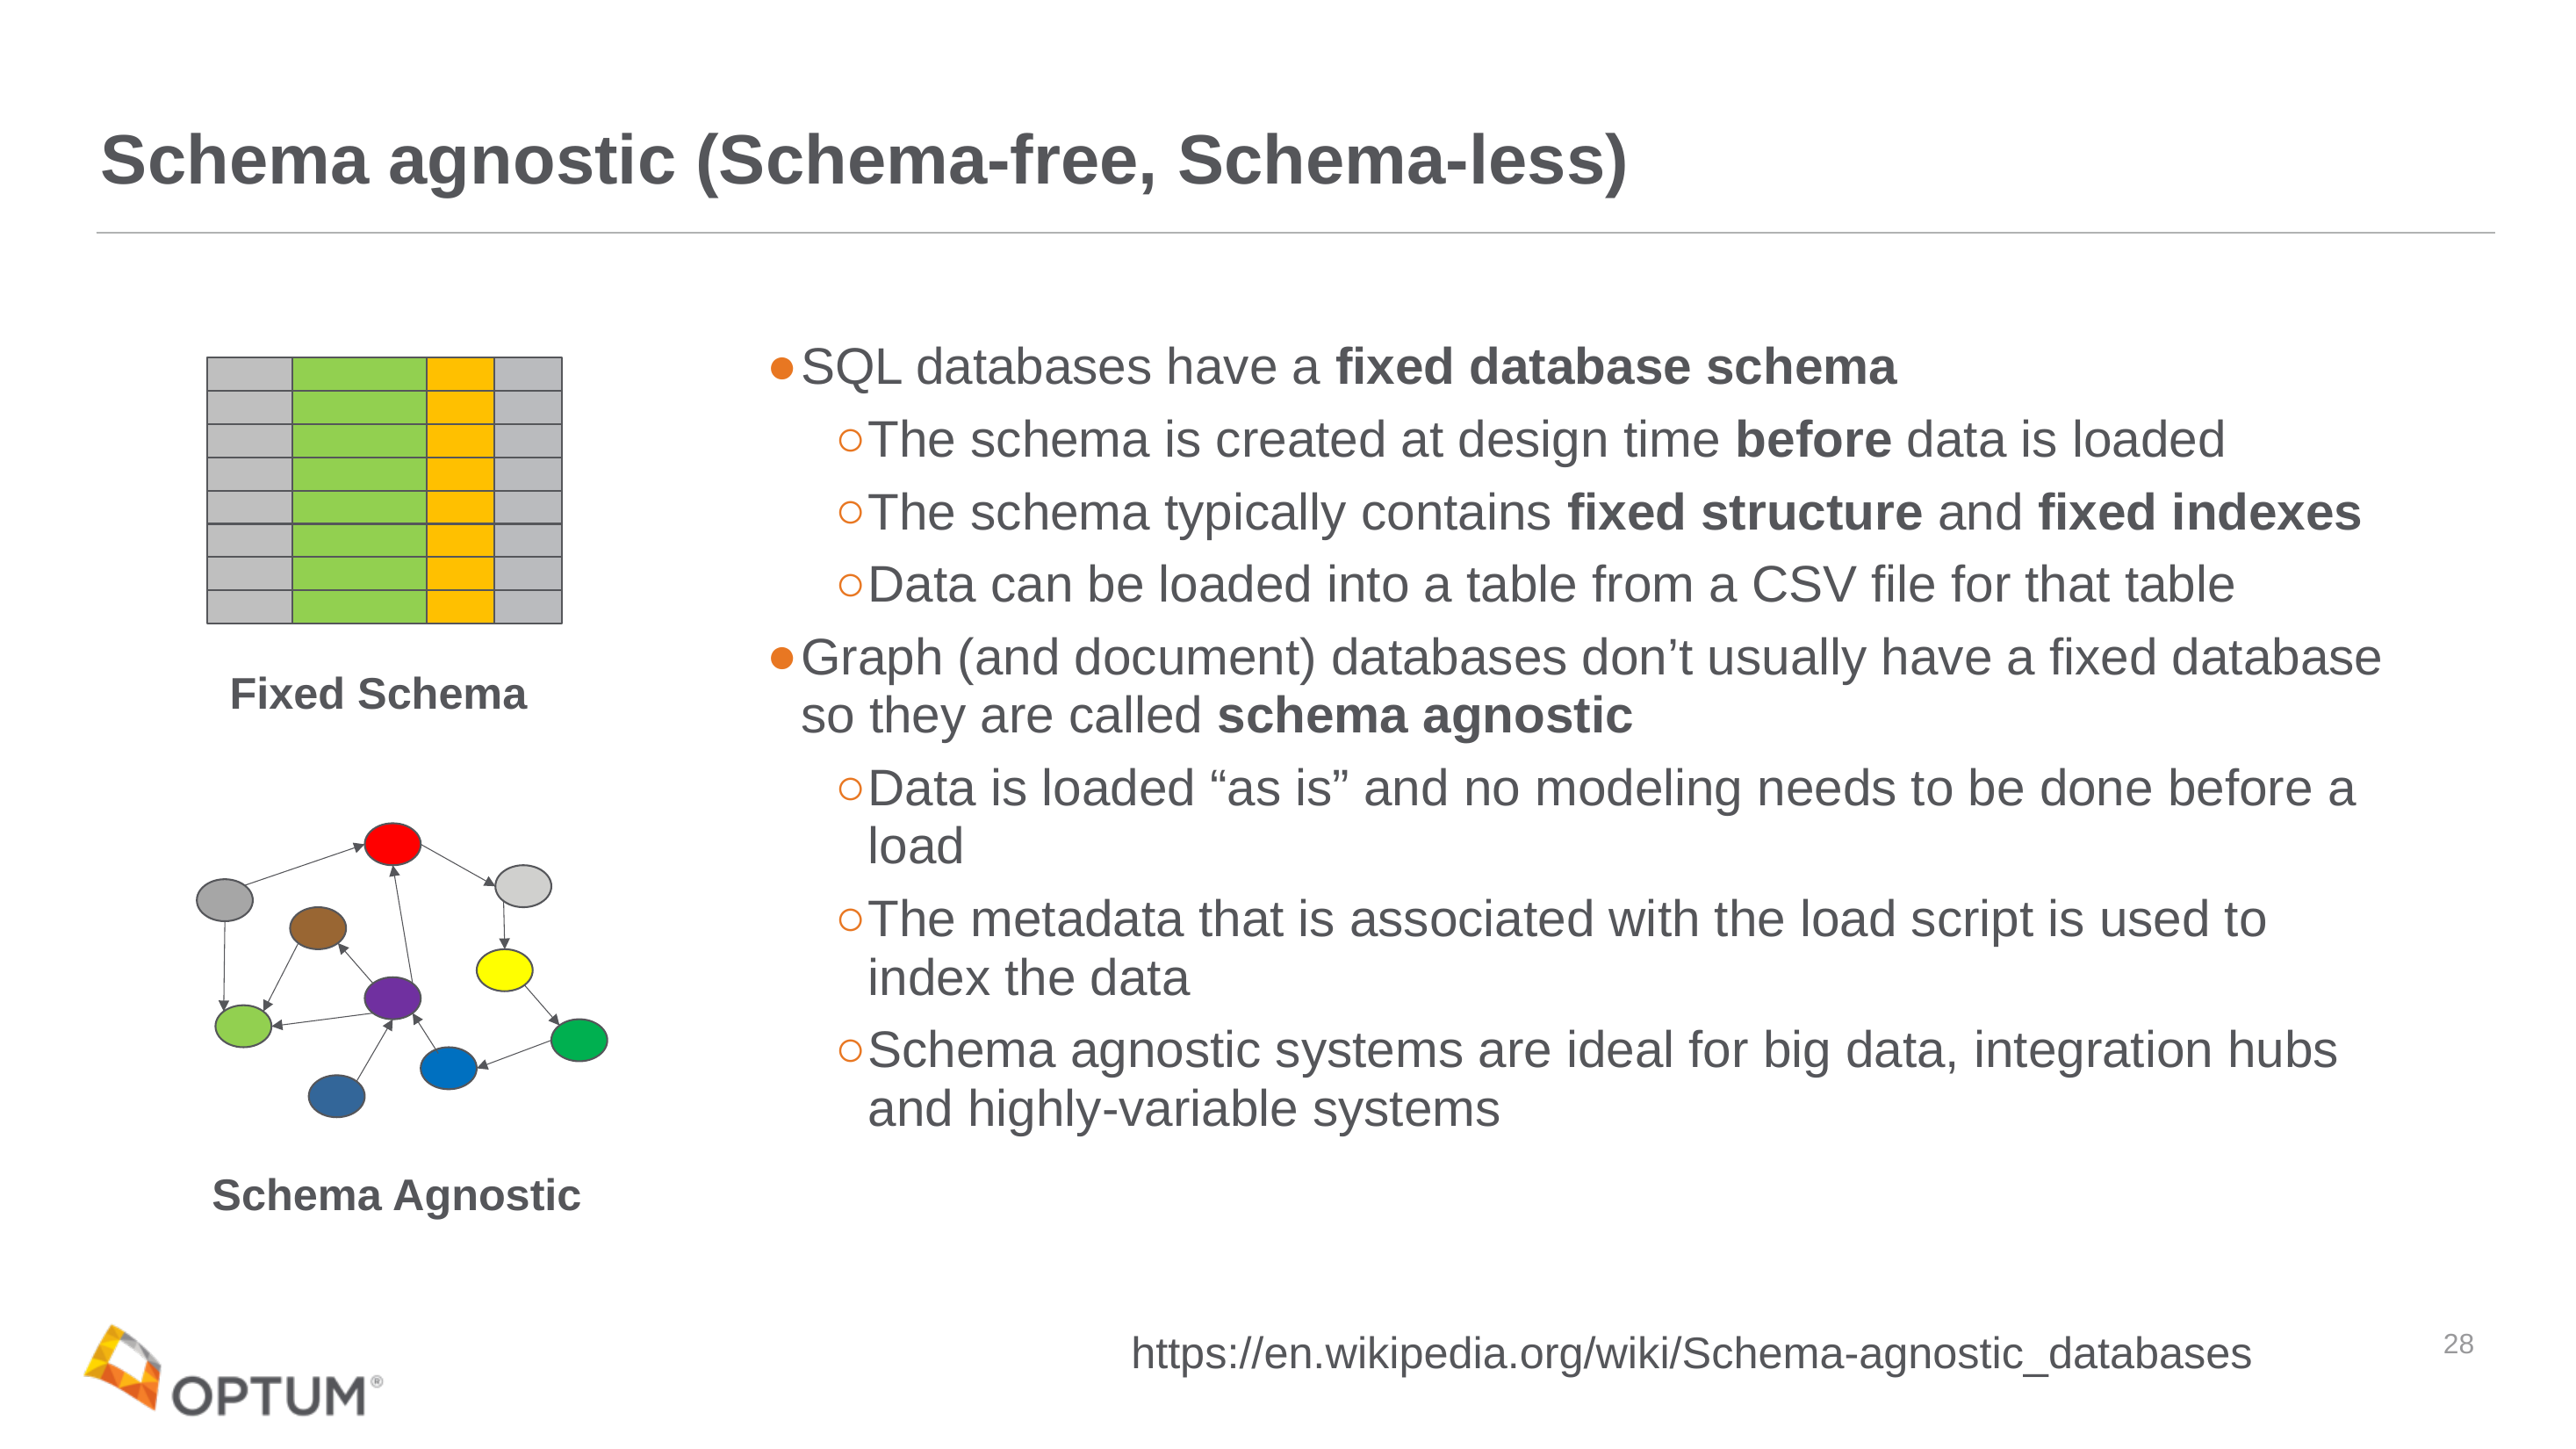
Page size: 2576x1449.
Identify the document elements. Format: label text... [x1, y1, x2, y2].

picture [83, 1323, 385, 1417]
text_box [197, 823, 608, 1118]
slide_number 28 [2333, 1287, 2488, 1398]
text_box Fixed Schema [216, 659, 541, 725]
text_box Schema Agnostic [198, 1159, 595, 1226]
text_box https://en.wikipedia.org/wiki/Schema-agnostic_databases [1118, 1317, 2304, 1384]
list SQL databases have a fixed database schema The schema is created at design time before data is loaded The schema typically contains fixed structure and fixed indexes Data can be loaded into a table from a CSV file for that table Graph (and document) databases don’t usually have a fixed database so they are called schema agnostic Data is loaded “as is” and no modeling needs to be done before a load The metadata that is associated with the load script is used to index the data Schema agnostic systems are ideal for big data, integration hubs and highly-variable systems [753, 324, 2403, 1287]
title Schema agnostic (Schema-free, Schema-less) [87, 110, 2488, 227]
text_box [207, 357, 563, 624]
